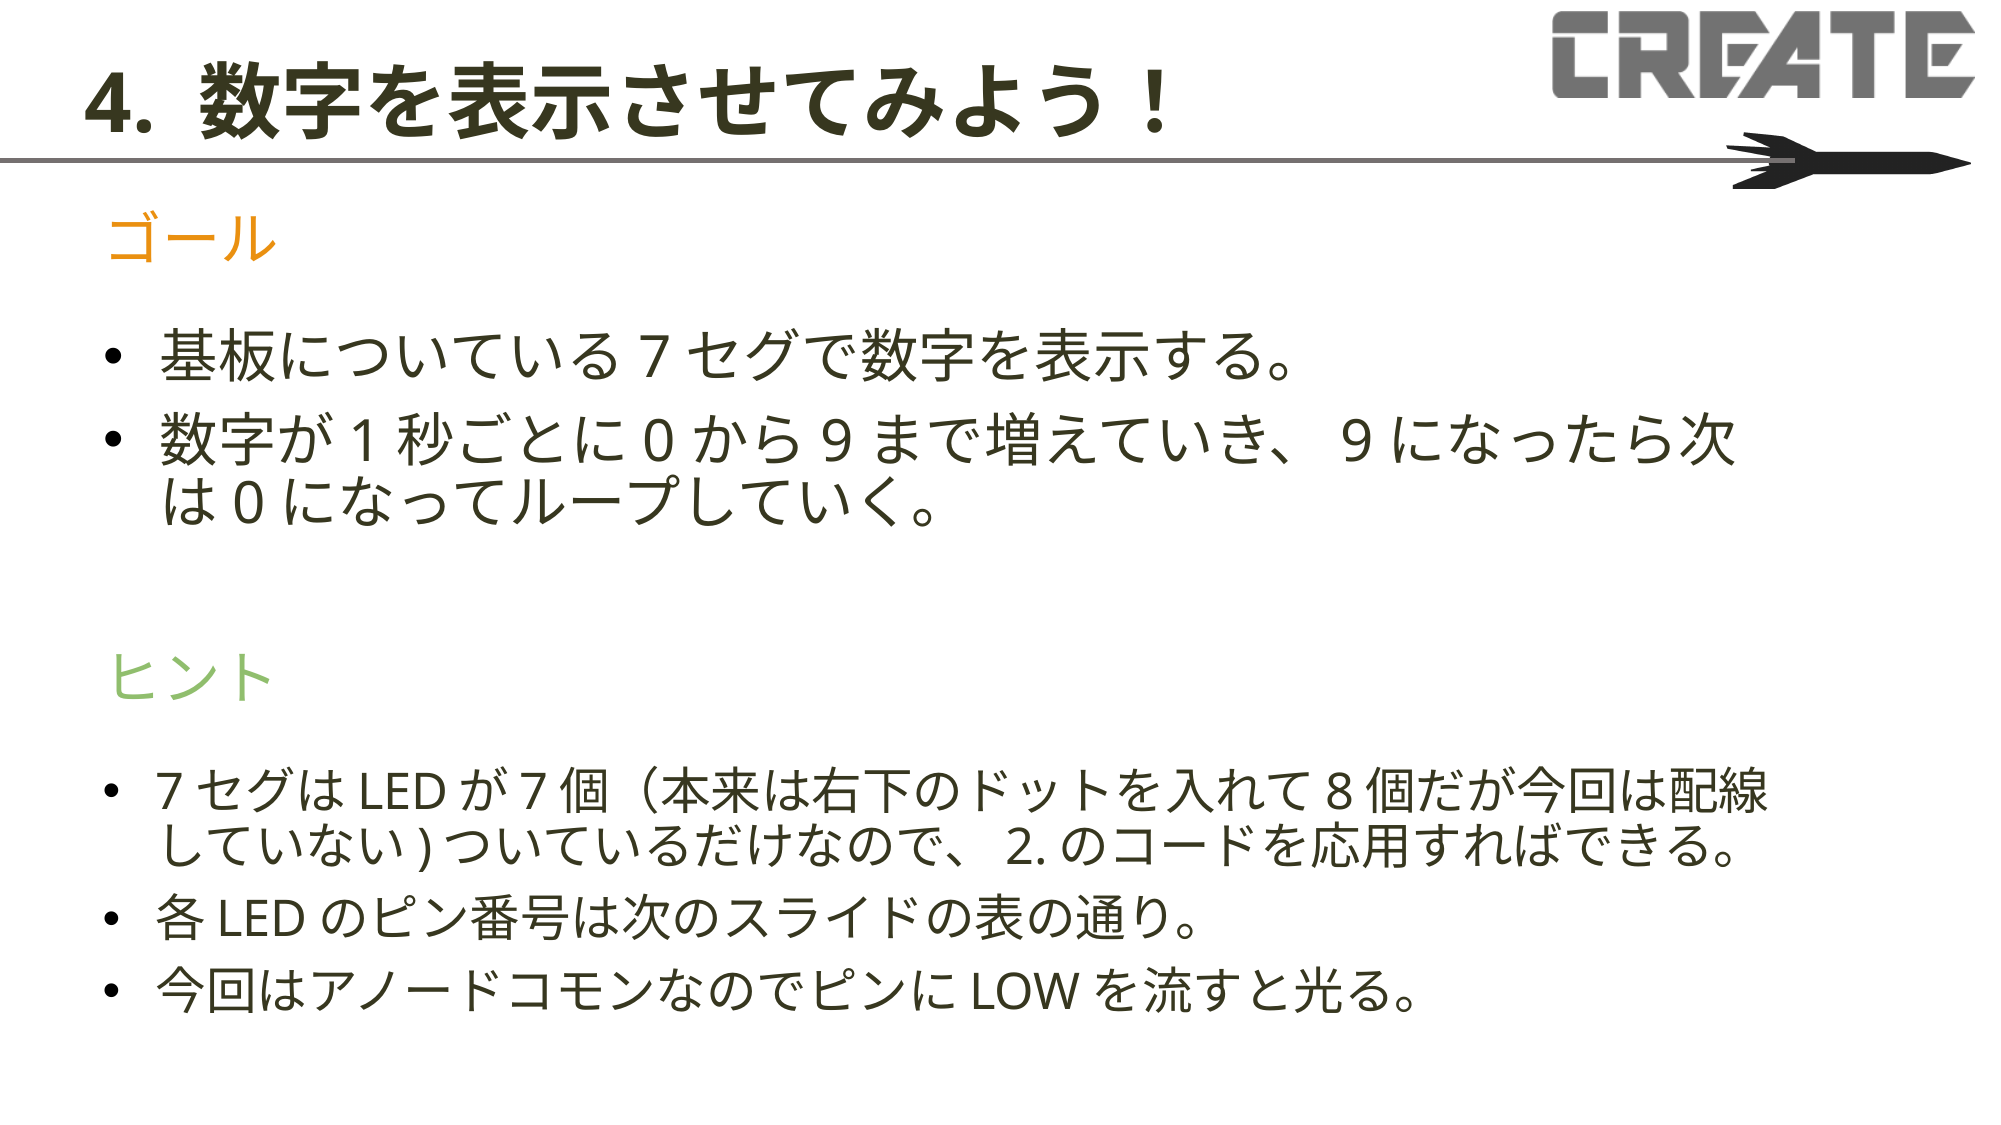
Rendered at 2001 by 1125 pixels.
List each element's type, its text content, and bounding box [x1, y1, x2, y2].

title 4. 数字を表示させてみよう！ [70, 43, 1521, 168]
list ゴール [70, 203, 1796, 320]
list ヒント [70, 641, 1796, 759]
picture [1726, 133, 1971, 189]
list 基板についている7セグで数字を表示する。 数字が1秒ごとに0から9まで増えていき、9になったら次は0になってループしていく。 [70, 320, 1796, 641]
picture [1552, 11, 1975, 98]
list 7セグはLEDが7個（本来は右下のドットを入れて8個だが今回は配線していない)ついているだけなので、2.のコードを応用すればできる。 各LEDのピン番号は次のスライドの表の通り。 今回はアノードコモンなのでピンにLOWを流すと光る。 [70, 759, 1796, 1081]
